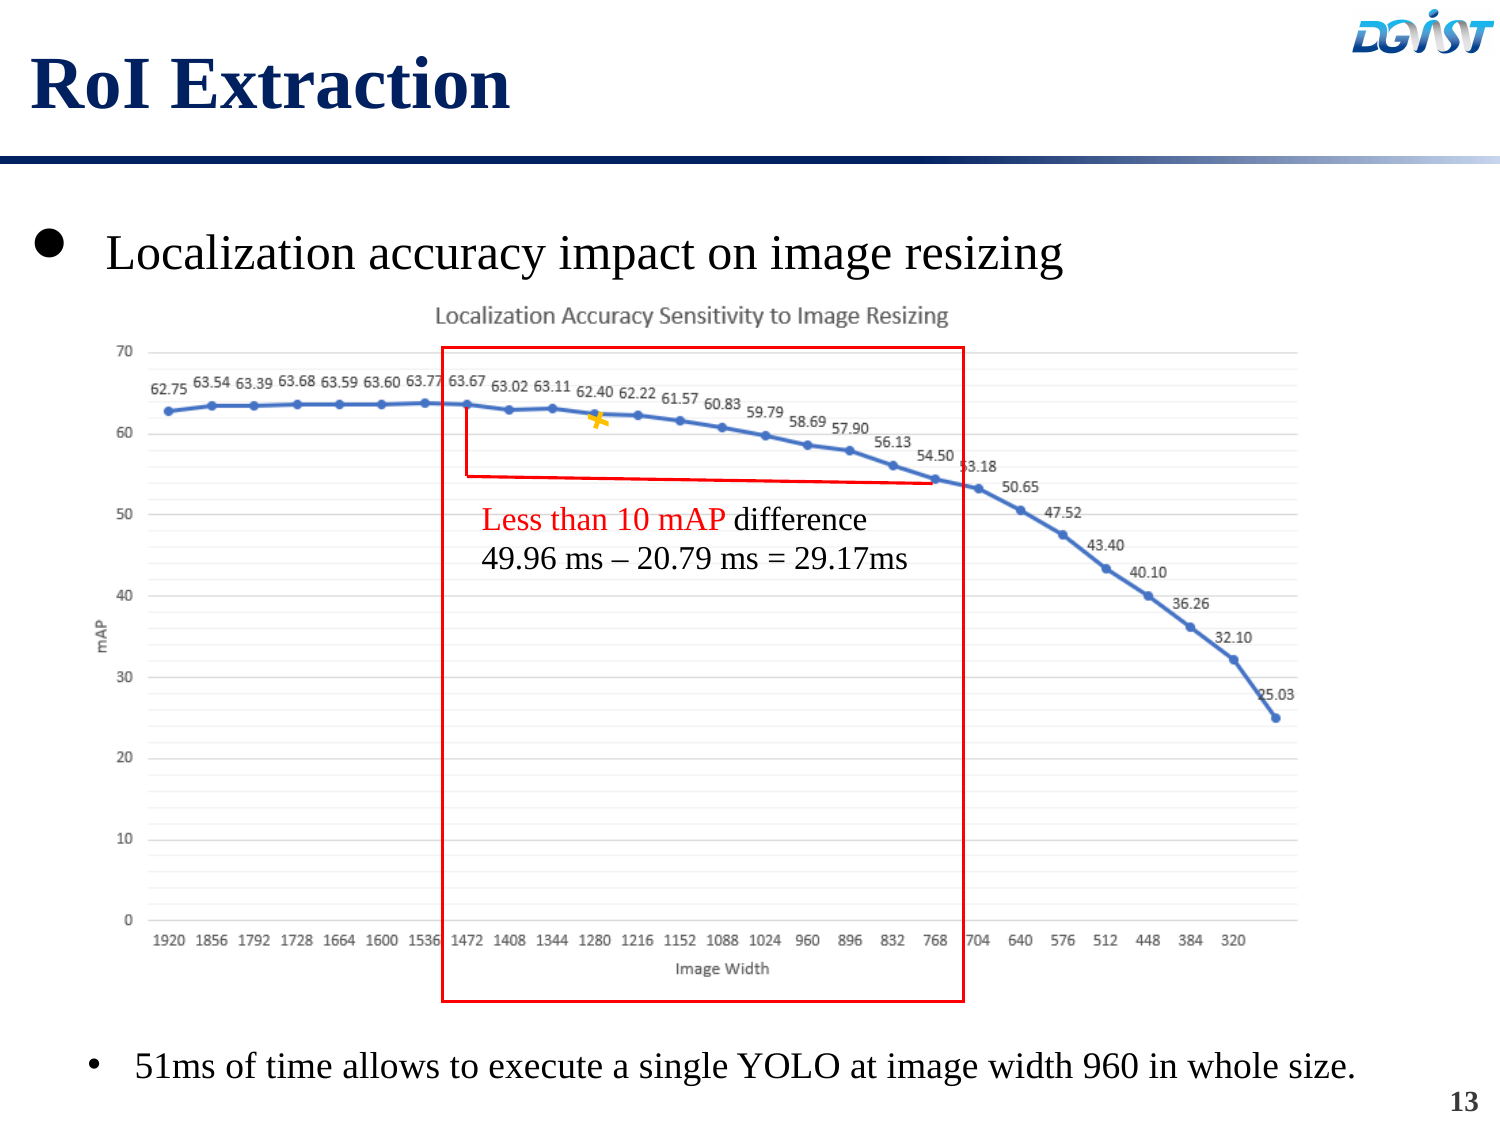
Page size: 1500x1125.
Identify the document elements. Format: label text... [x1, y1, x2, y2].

text_box 13 [1430, 1074, 1494, 1120]
text_box RoI Extraction [15, 19, 1440, 139]
picture [1352, 7, 1494, 55]
text_box Localization accuracy impact on image resizing [15, 181, 1476, 287]
text_box 51ms of time allows to execute a single YOLO at image width 960 in whole size. [72, 1033, 1383, 1094]
text_box [0, 155, 1500, 165]
picture [69, 294, 1312, 996]
text_box [442, 996, 964, 1002]
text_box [466, 476, 933, 484]
